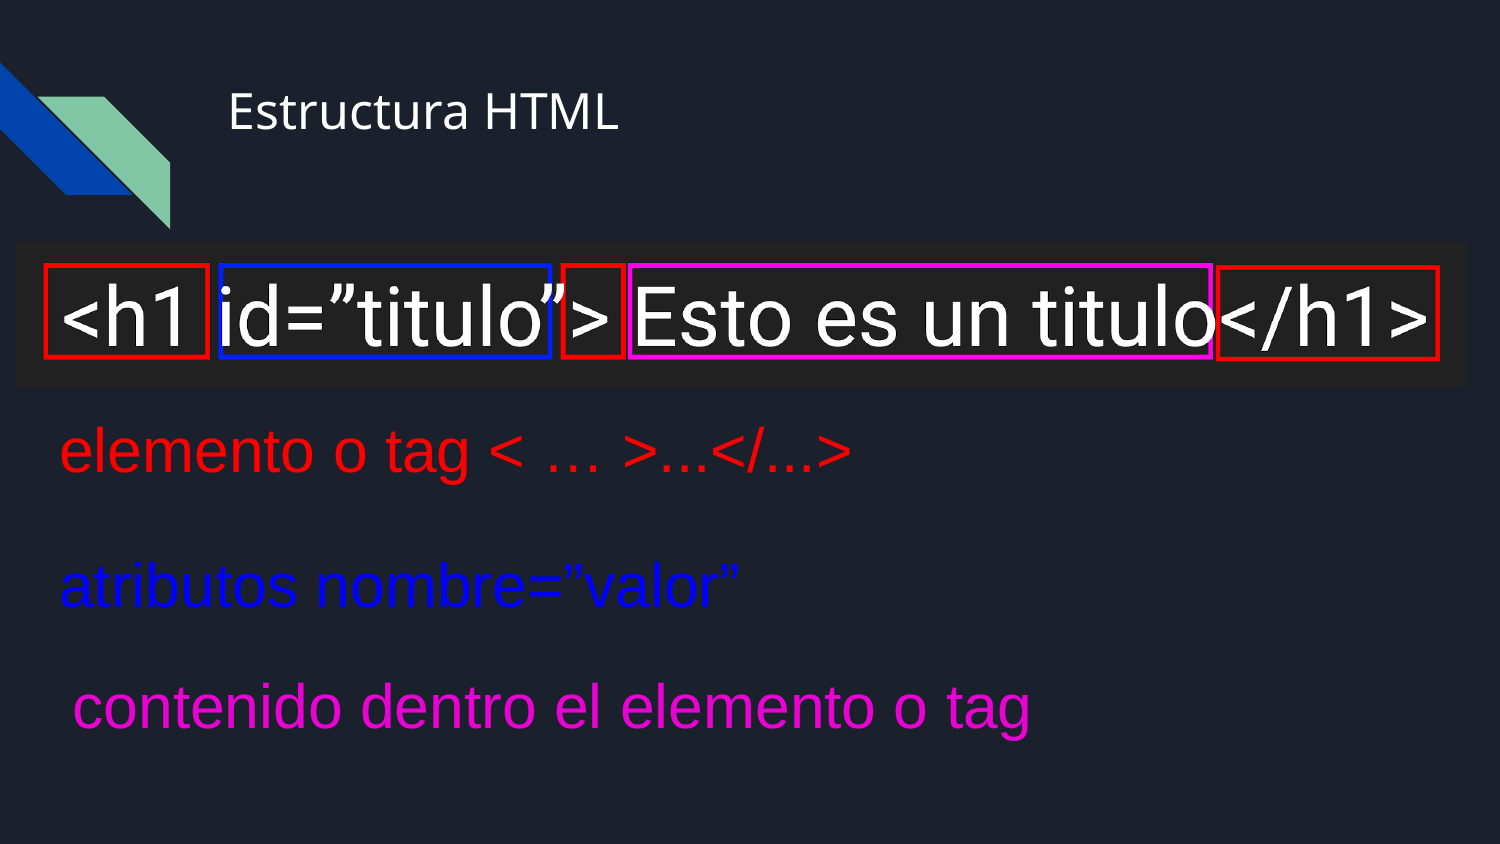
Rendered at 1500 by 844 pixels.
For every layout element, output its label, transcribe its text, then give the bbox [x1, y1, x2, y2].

text_box contenido dentro el elemento o tag [57, 650, 1120, 745]
picture [16, 242, 1467, 388]
title Estructura HTML [212, 64, 1368, 215]
text_box elemento o tag < … >...</...> [44, 396, 1133, 504]
text_box atributos nombre=”valor” [44, 530, 1107, 625]
